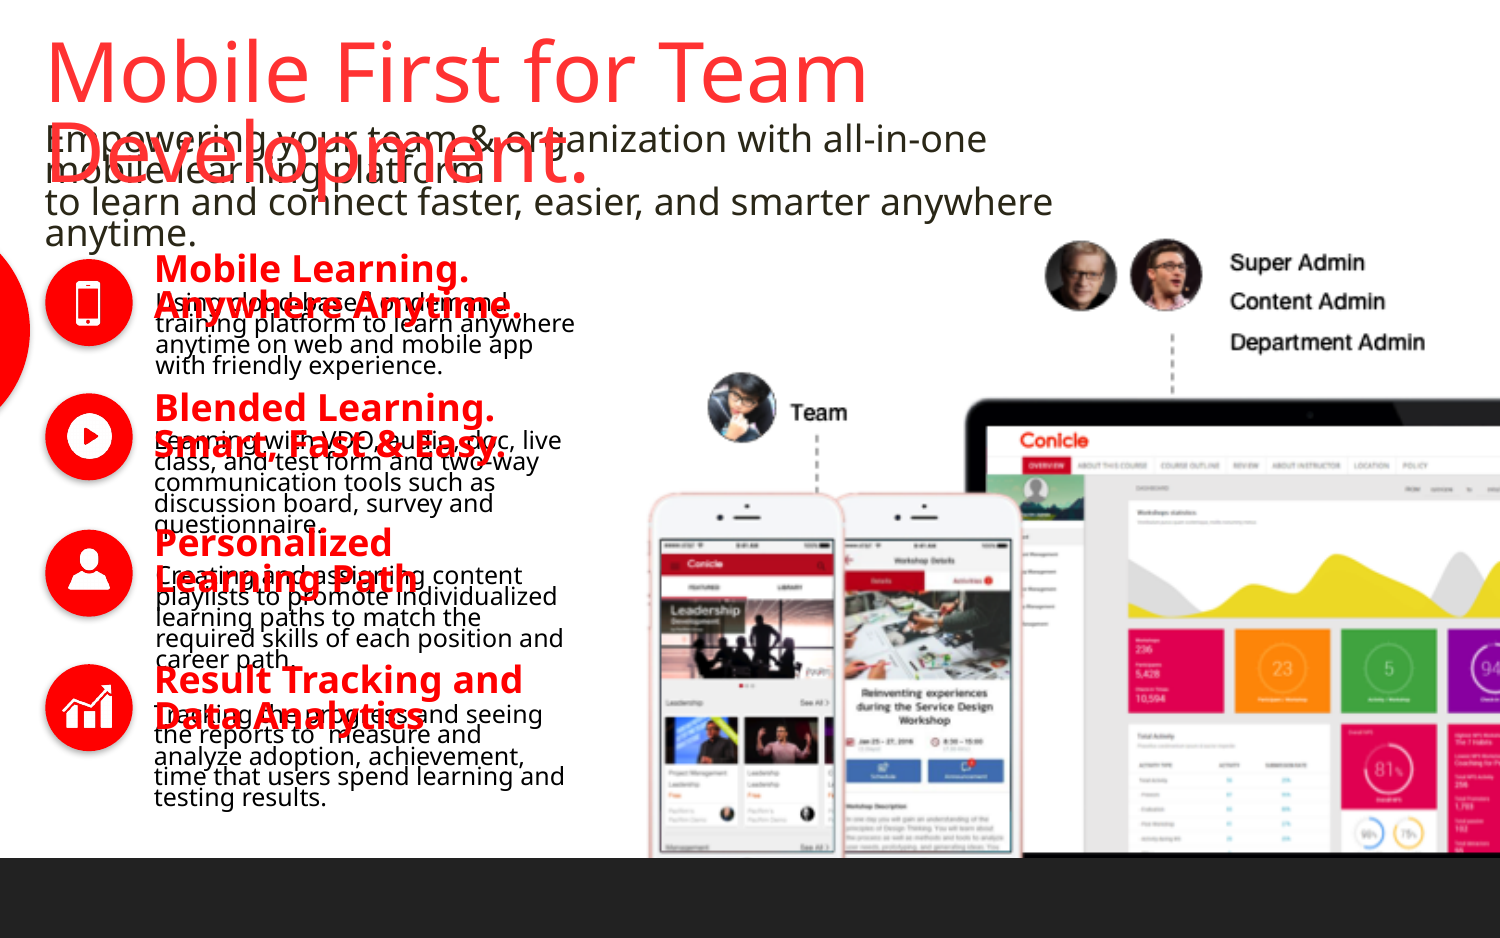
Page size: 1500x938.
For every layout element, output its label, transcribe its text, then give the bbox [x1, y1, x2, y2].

text_box OK [0, 252, 31, 409]
text_box Result Tracking and Data Analytics [139, 657, 575, 745]
text_box Mobile First for Team Development. [29, 30, 1116, 206]
text_box [0, 0, 1500, 856]
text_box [45, 393, 133, 481]
text_box Blended Learning. Smart, Fast & Easy. [139, 385, 616, 473]
picture [0, 230, 1500, 938]
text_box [45, 663, 133, 752]
text_box Creating and assigning content playlists to promote individualized learning paths to match the required skills of each position and career path. [140, 560, 582, 680]
text_box Mobile Learning. Anywhere Anytime. [139, 246, 603, 333]
text_box Learning with VDO, audio, doc, live class, and test form and two-way communication tools such as discussion board, survey and questionnaire. [139, 473, 581, 545]
text_box Empowering your team & organization with all-in-one mobile learning platform to learn and connect faster, easier, and smarter anywhere anytime. [29, 119, 1134, 261]
text_box Personalized Learning Path [139, 520, 575, 608]
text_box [45, 529, 133, 617]
text_box Using cloud-based ondemand training platform to learn anywhere anytime on web and mobile app with friendly experience. [140, 333, 593, 385]
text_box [45, 258, 133, 347]
text_box Tracking the progress and seeing the reports to measure and analyze adoption, achievement, time that users spend learning and testing results. [139, 699, 593, 819]
